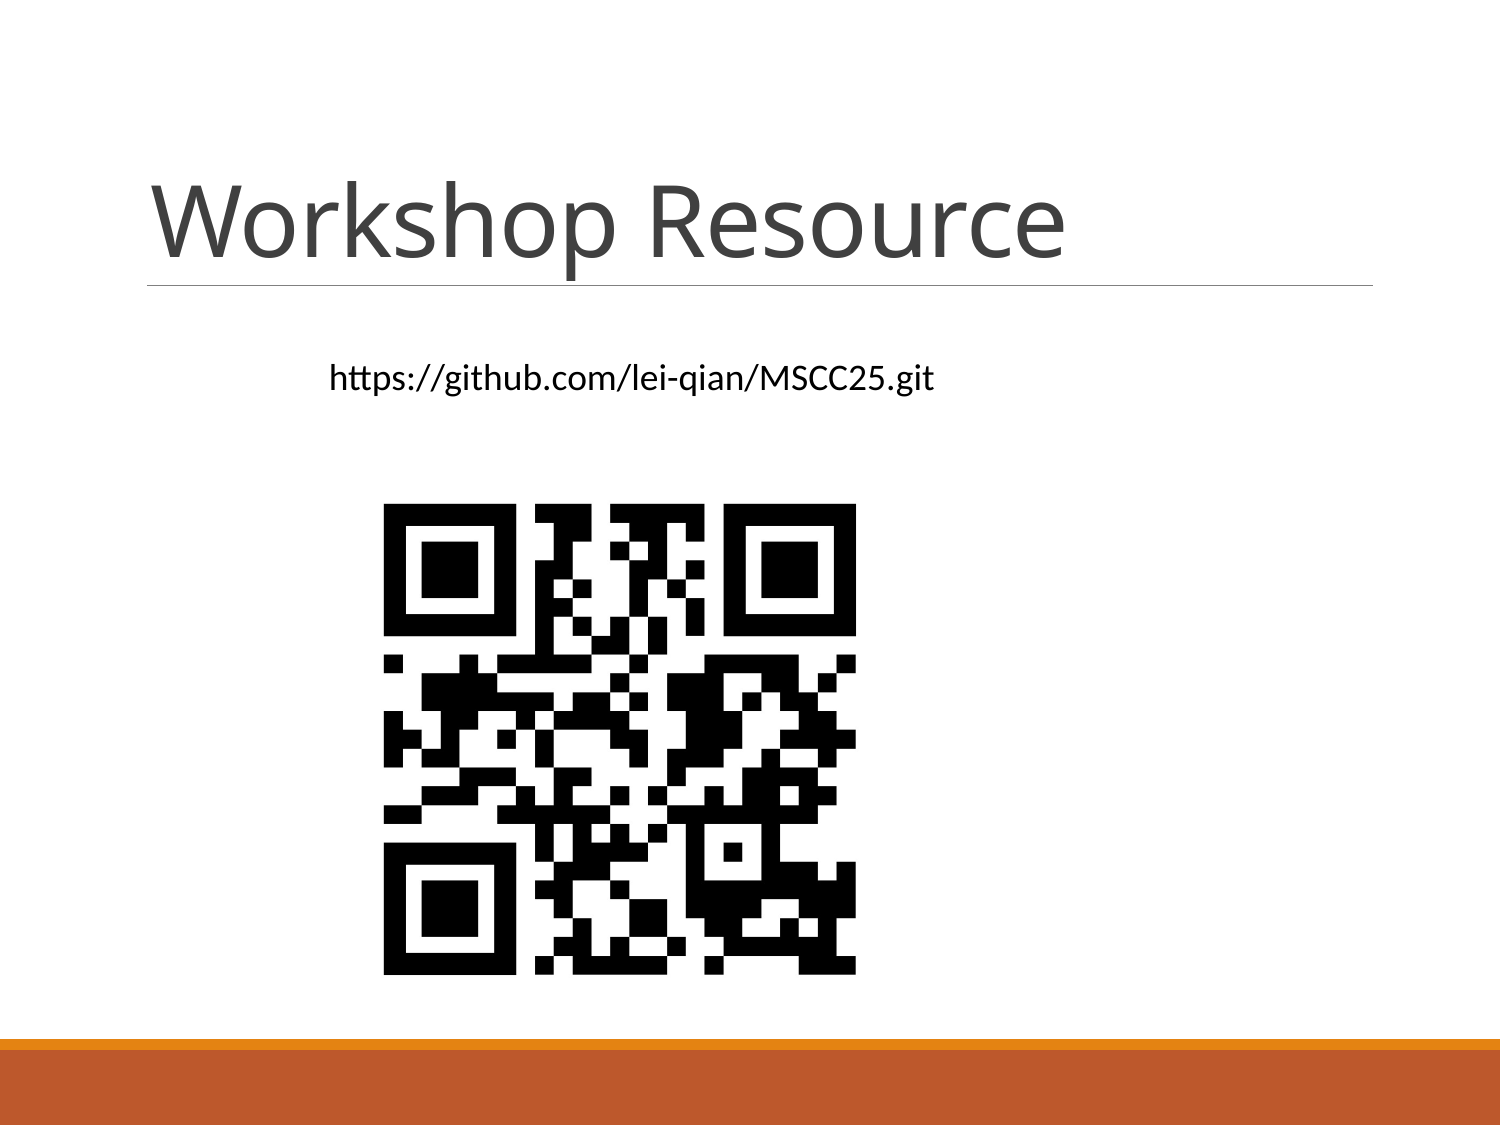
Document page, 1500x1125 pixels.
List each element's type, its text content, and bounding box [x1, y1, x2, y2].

text_box https://github.com/lei-qian/MSCC25.git [314, 345, 1065, 405]
picture [346, 465, 894, 1013]
title Workshop Resource [135, 47, 1373, 285]
